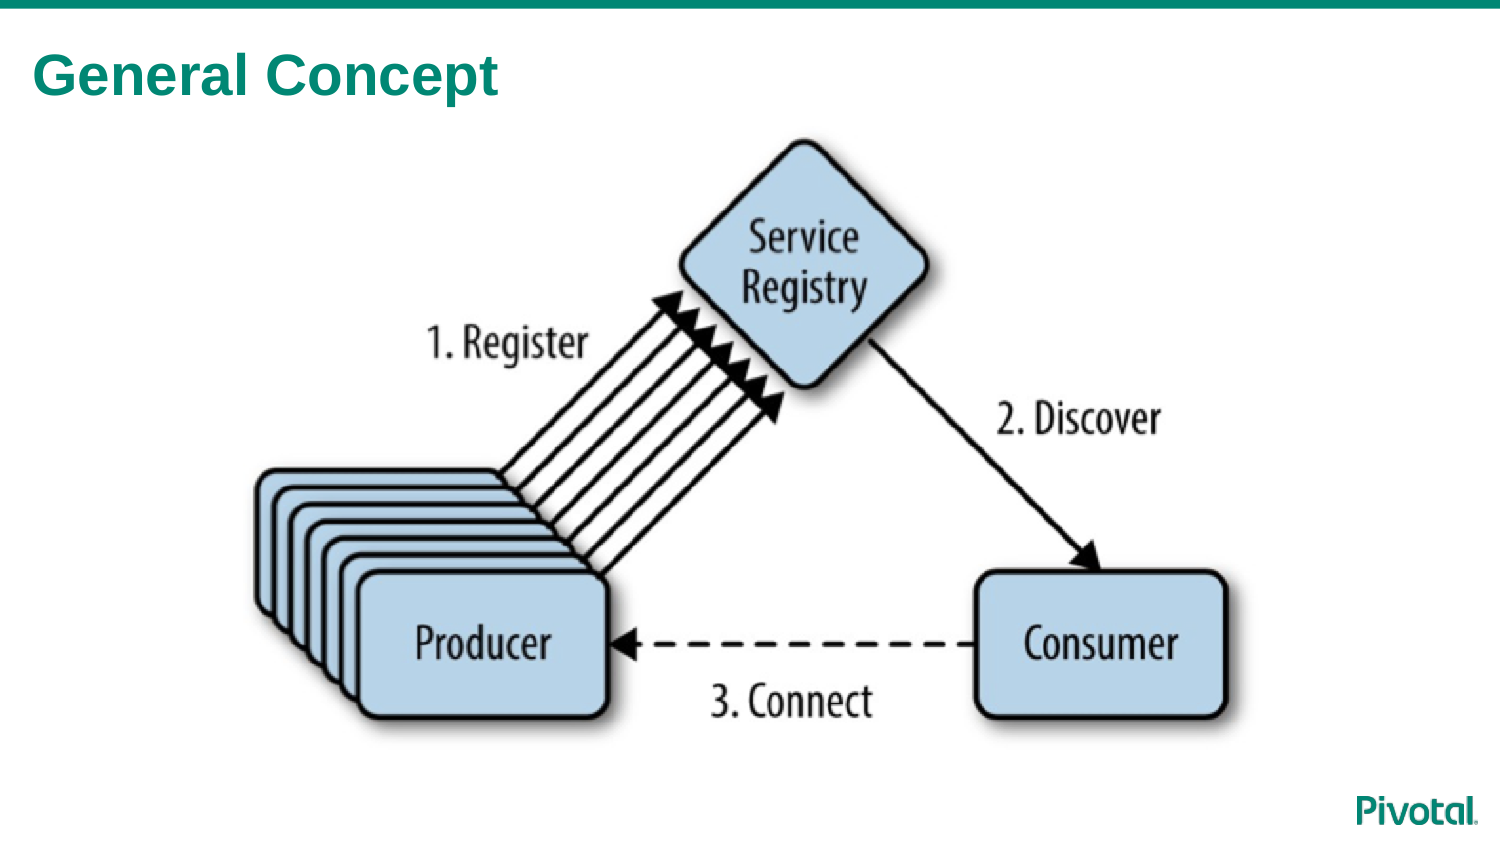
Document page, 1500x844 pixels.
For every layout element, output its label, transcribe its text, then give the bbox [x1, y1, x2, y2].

title General Concept [17, 27, 1500, 118]
picture [1357, 796, 1478, 825]
picture [203, 112, 1297, 782]
